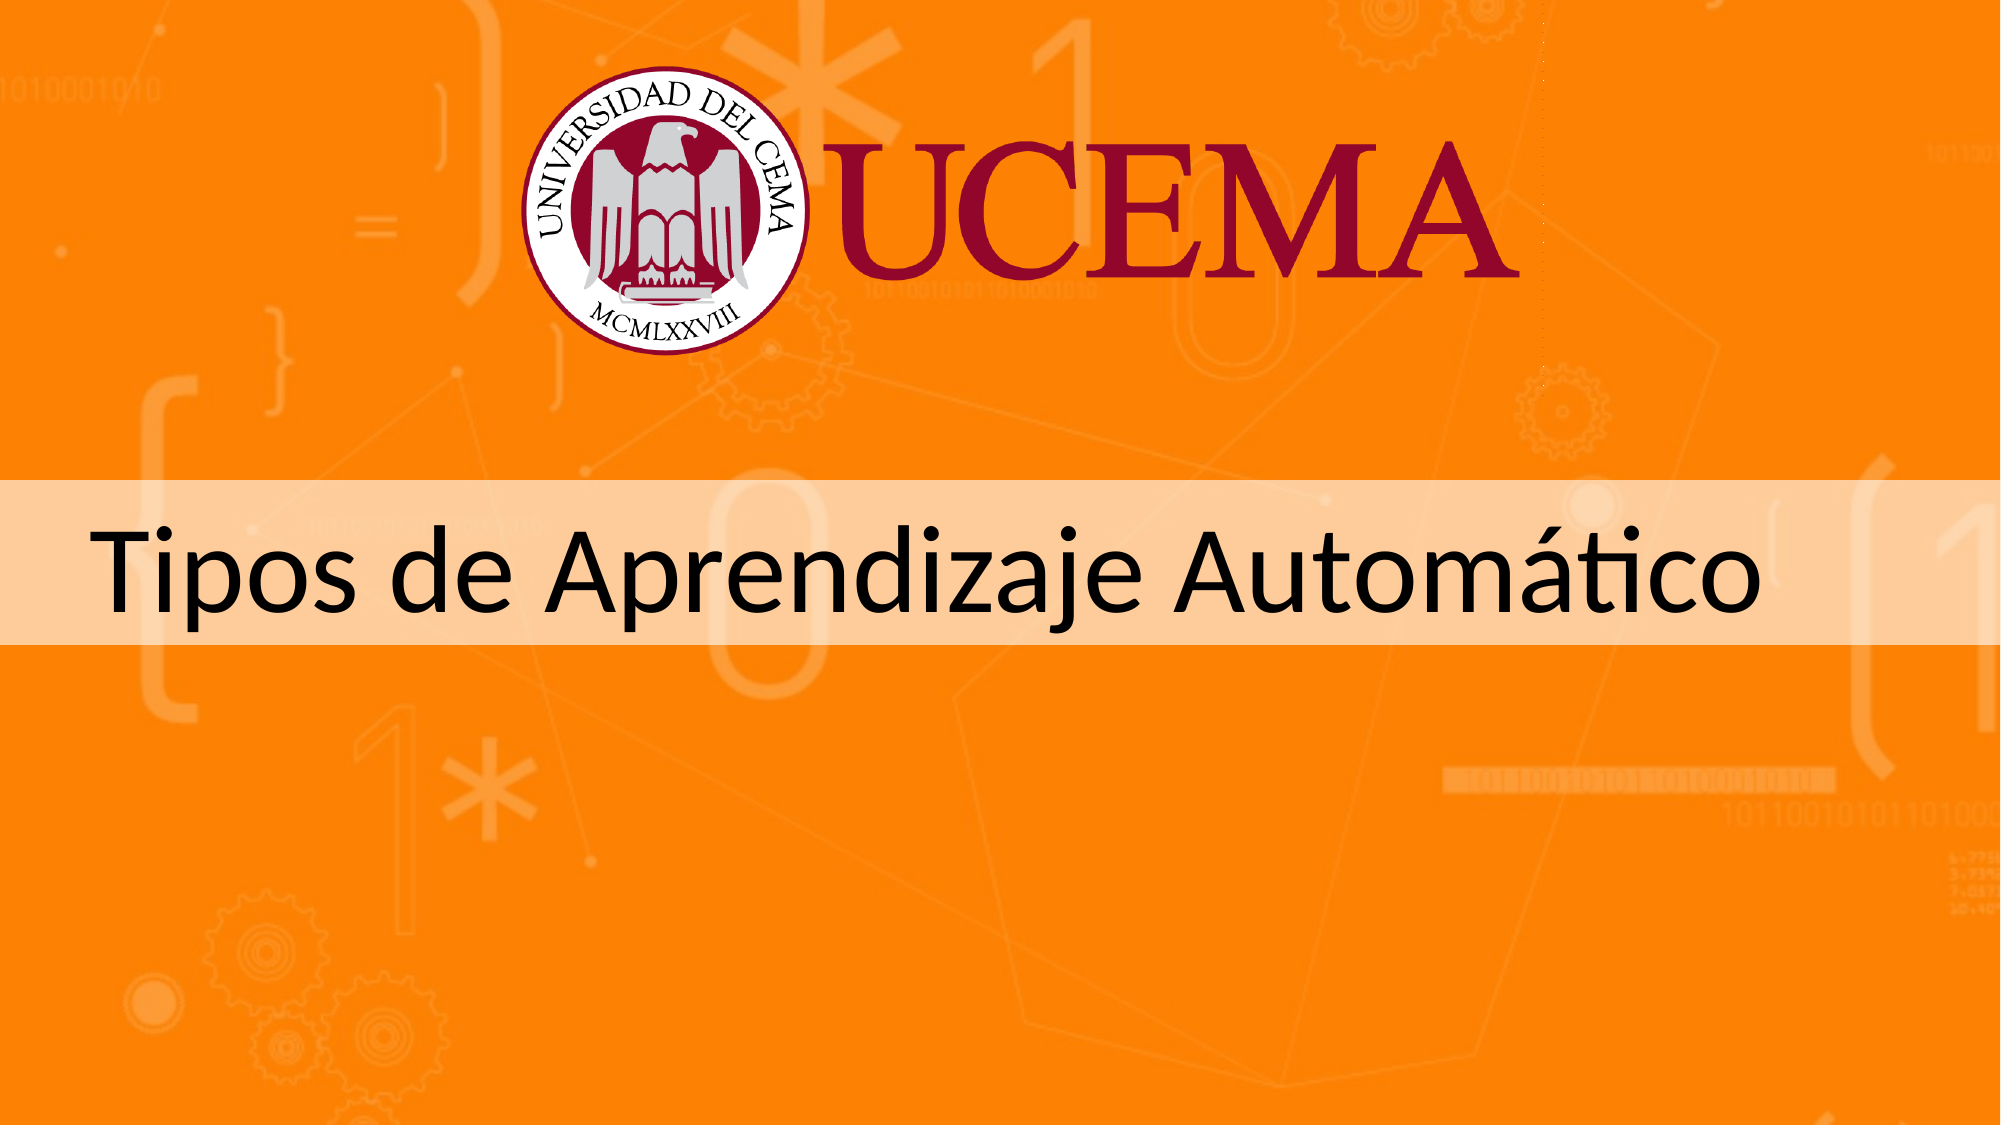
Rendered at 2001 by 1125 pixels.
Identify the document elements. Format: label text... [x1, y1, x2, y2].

text_box Tipos de Aprendizaje Automático [0, 480, 2000, 645]
picture [0, 0, 2001, 1125]
